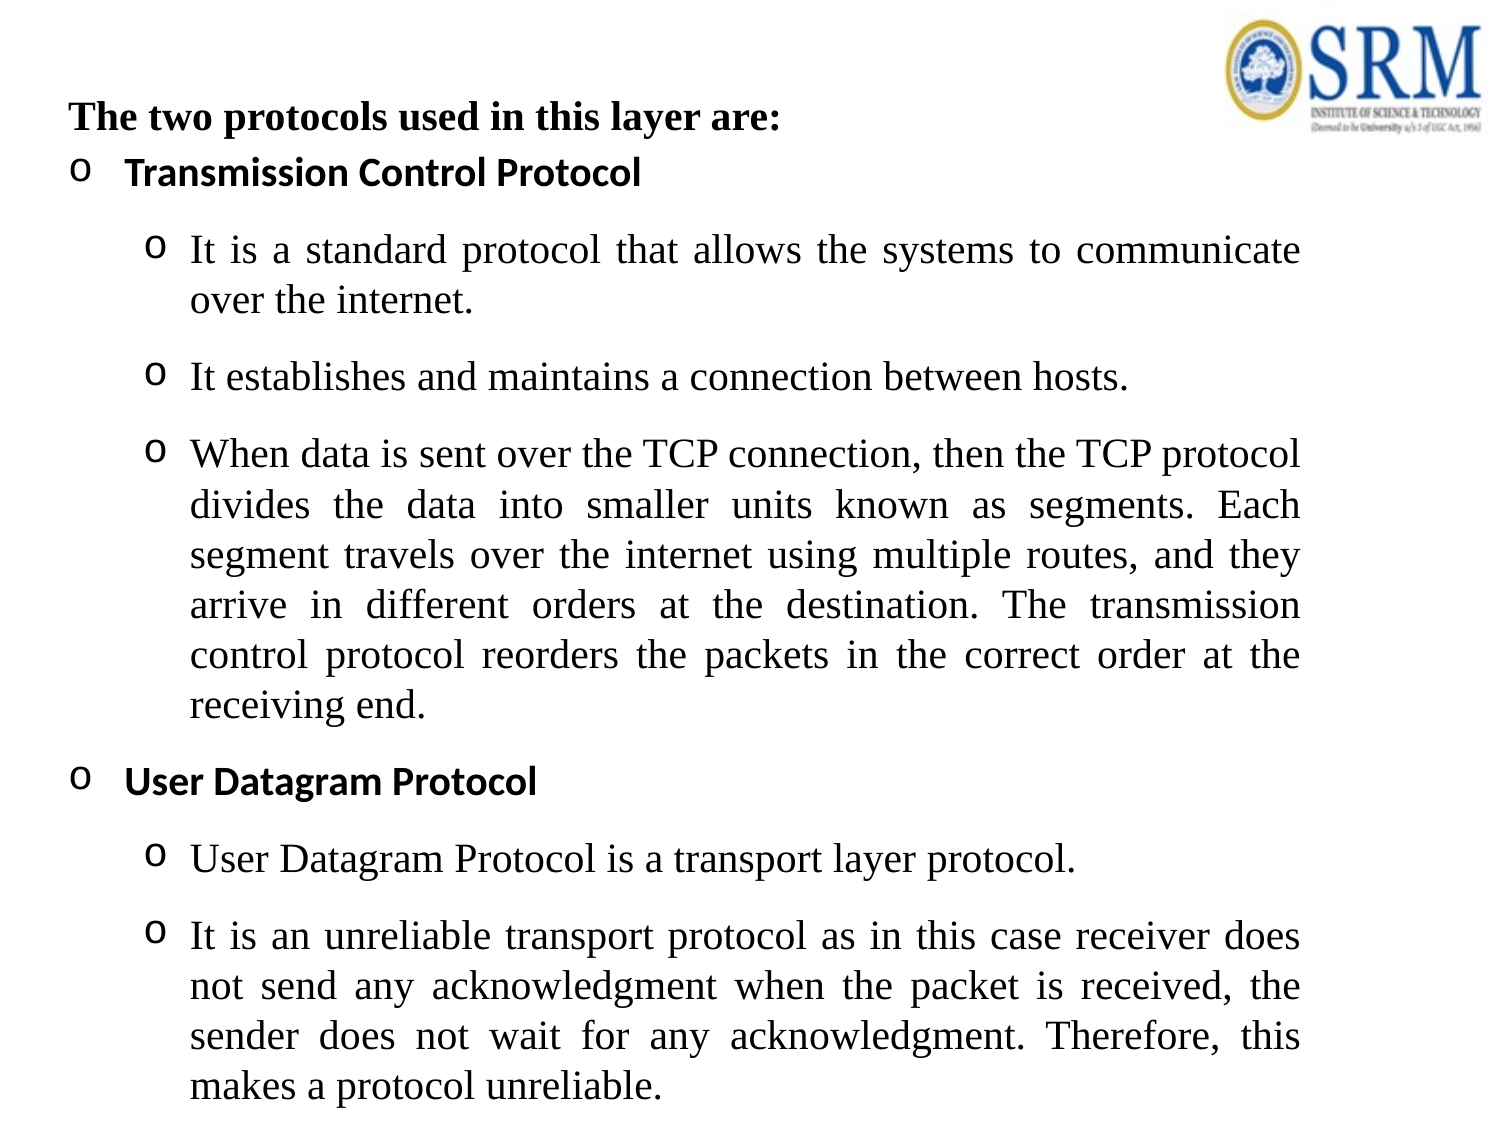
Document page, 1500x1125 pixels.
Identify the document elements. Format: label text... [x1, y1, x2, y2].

picture [1223, 0, 1489, 149]
text_box The two protocols used in this layer are: Transmission Control Protocol It is a standard protocol that allows the systems to communicate over the internet. It establishes and maintains a connection between hosts. When data is sent over the TCP connection, then the TCP protocol divides the data into smaller units known as segments. Each segment travels over the internet using multiple routes, and they arrive in different orders at the destination. The transmission control protocol reorders the packets in the correct order at the receiving end. User Datagram Protocol User Datagram Protocol is a transport layer protocol. It is an unreliable transport protocol as in this case receiver does not send any acknowledgment when the packet is received, the sender does not wait for any acknowledgment. Therefore, this makes a protocol unreliable. [53, 81, 1317, 1116]
